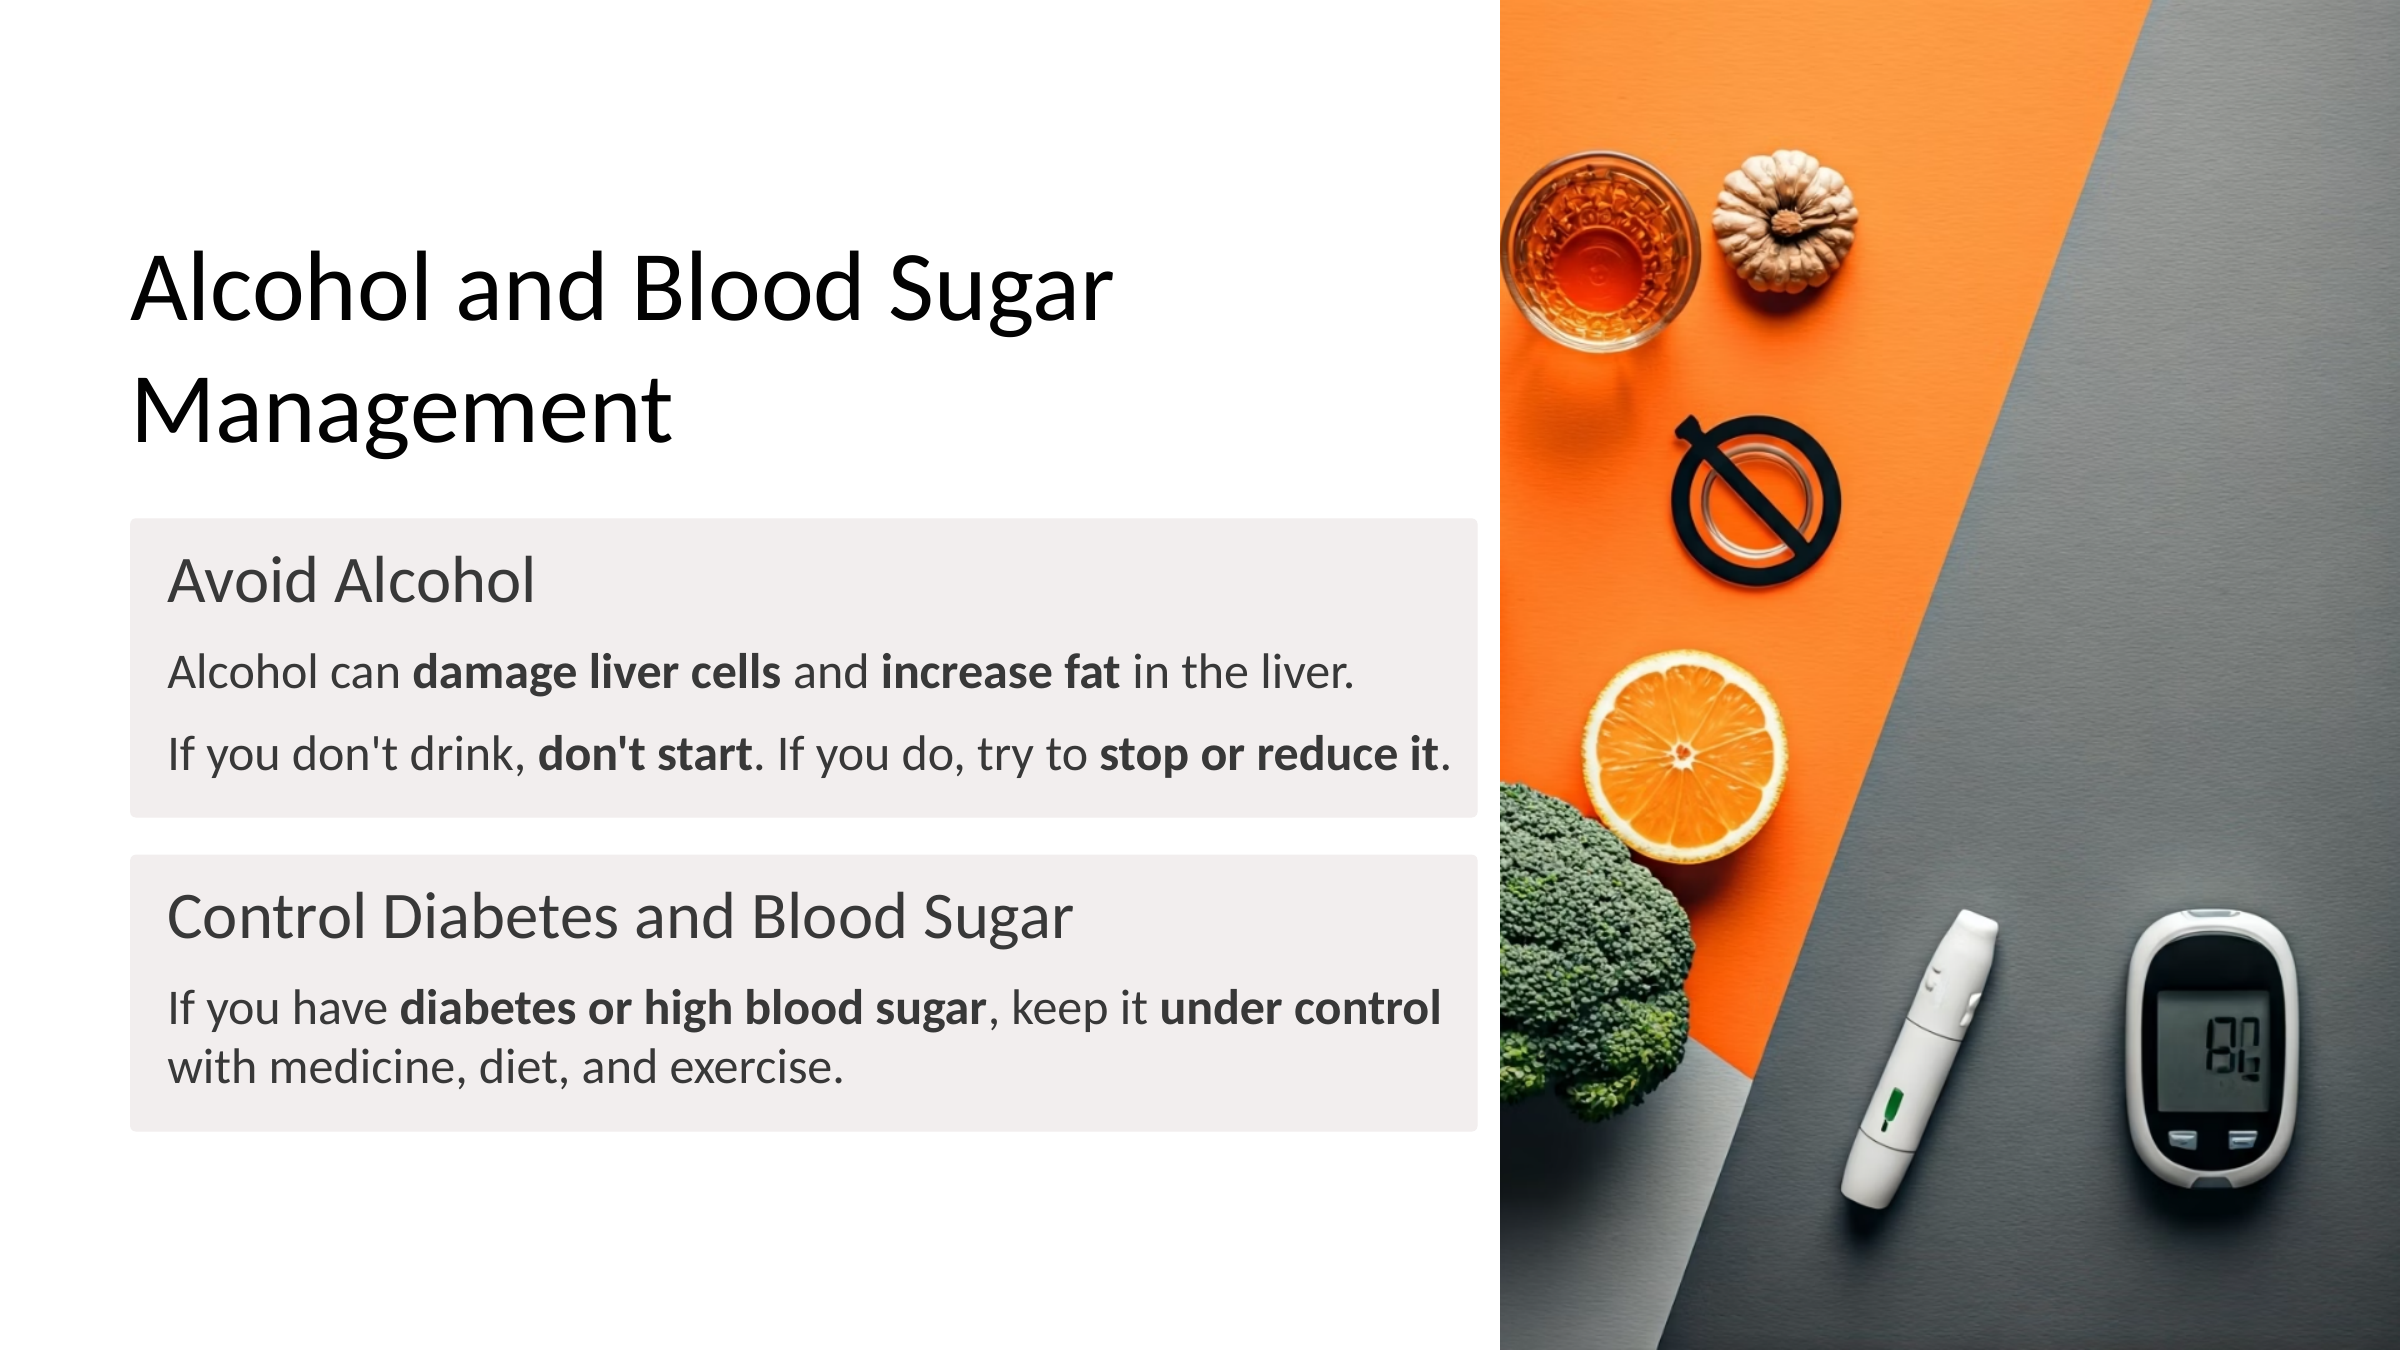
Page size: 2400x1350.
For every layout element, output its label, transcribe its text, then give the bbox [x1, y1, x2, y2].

text_box Alcohol can damage liver cells and increase fat in the liver. [167, 638, 1333, 699]
picture [1499, 0, 2400, 1350]
text_box If you don't drink, don't start. If you do, try to stop or reduce it. [167, 720, 1333, 781]
text_box If you have diabetes or high blood sugar, keep it under control with medicine, diet, and exercise. [167, 975, 1478, 1095]
text_box [130, 518, 1478, 818]
text_box [130, 854, 1478, 1132]
text_box Alcohol and Blood Sugar Management [130, 218, 1370, 463]
text_box Control Diabetes and Blood Sugar [167, 891, 899, 953]
text_box Avoid Alcohol [167, 555, 656, 617]
